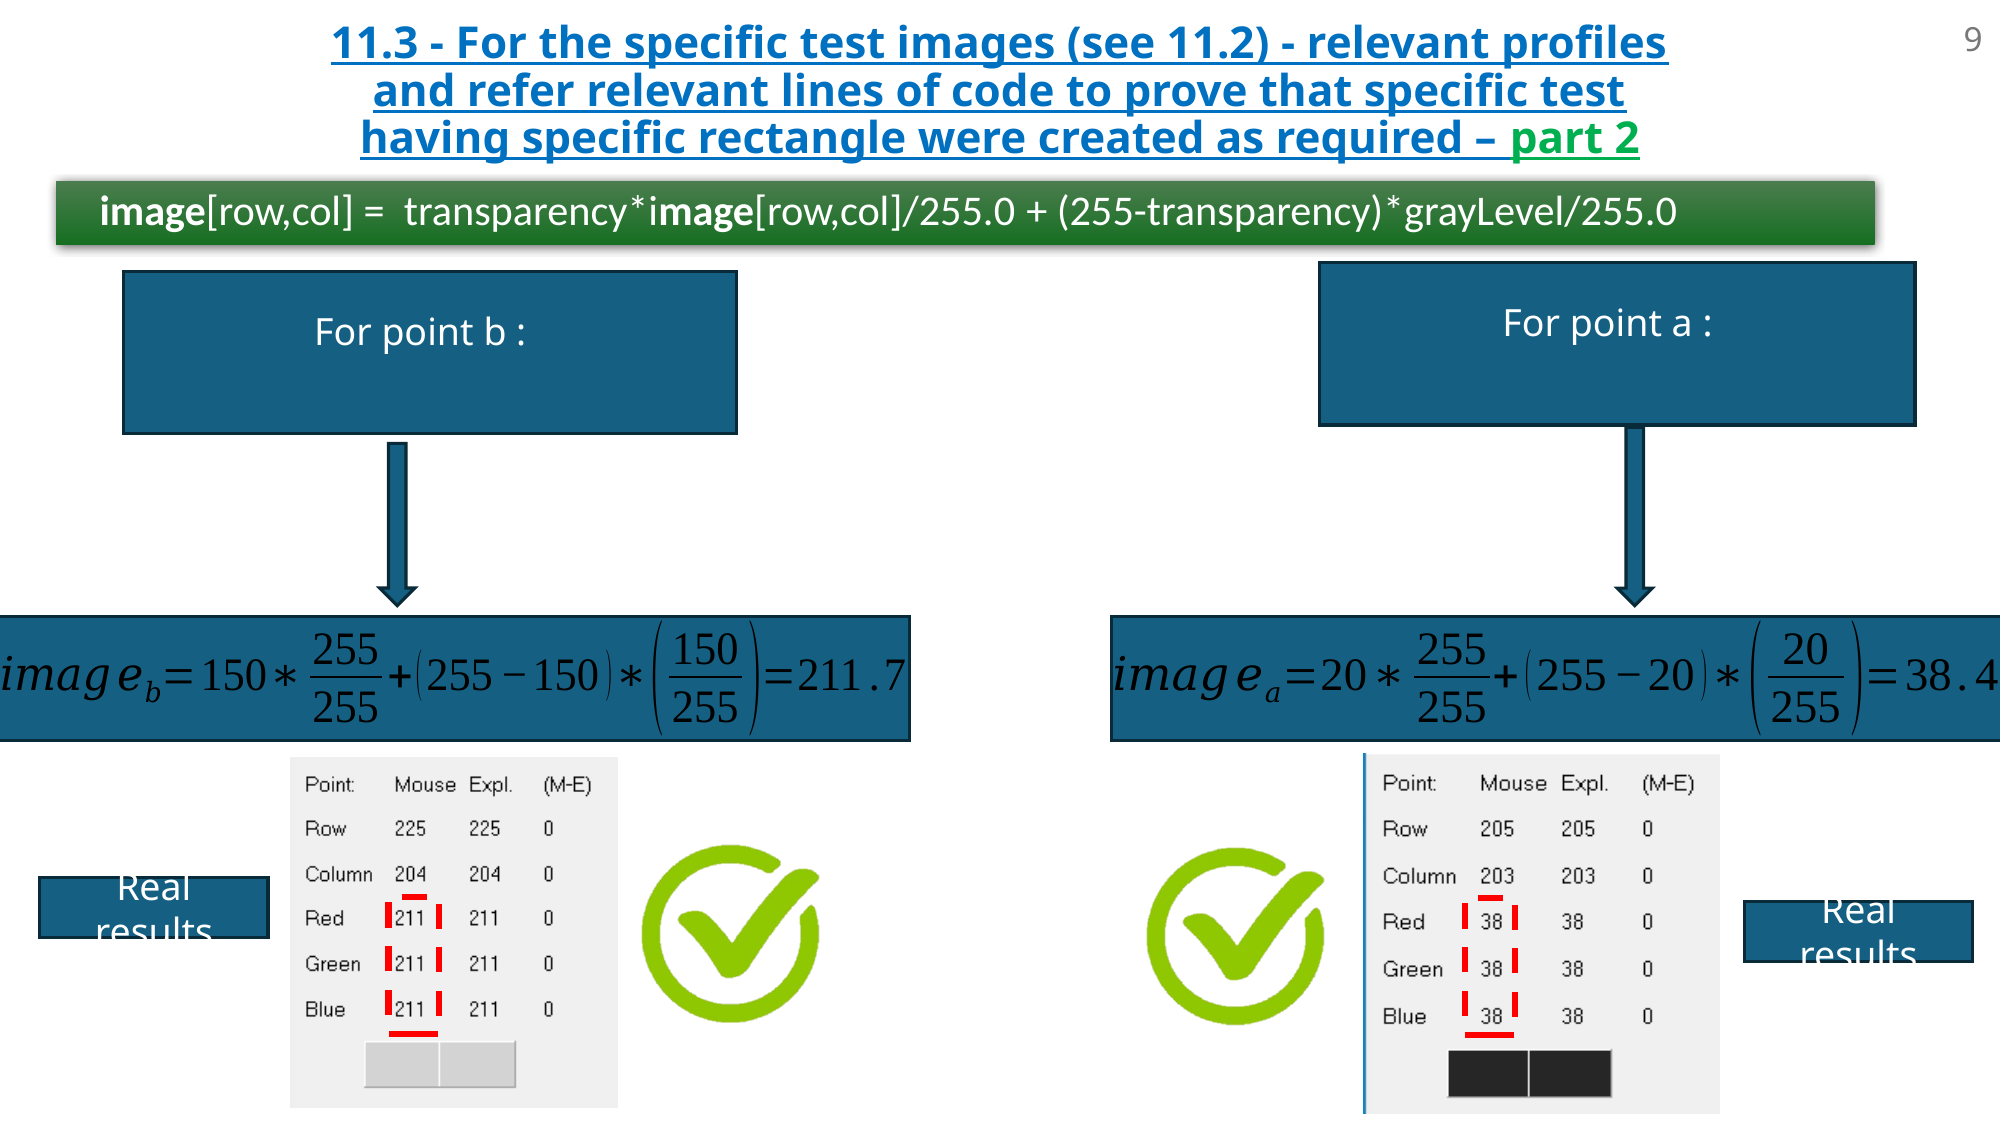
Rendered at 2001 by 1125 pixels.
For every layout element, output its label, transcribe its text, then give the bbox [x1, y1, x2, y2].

text_box [375, 441, 419, 608]
text_box 9 [1948, 10, 2000, 71]
text_box Real results [1743, 900, 1974, 963]
list image[row,col] = transparency*image[row,col]/255.0 + (255-transparency)*grayLevel/255.0 [56, 181, 1875, 245]
picture [1060, 761, 1410, 1111]
text_box [1613, 425, 1657, 608]
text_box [1363, 753, 1721, 1114]
text_box Real results [38, 876, 270, 939]
text_box 11.3 - For the specific test images (see 11.2) - relevant profiles and refer relevant lines of code to prove that specific test having specific rectangle were created as required – part 2 [310, 10, 1690, 174]
picture [289, 757, 905, 1108]
